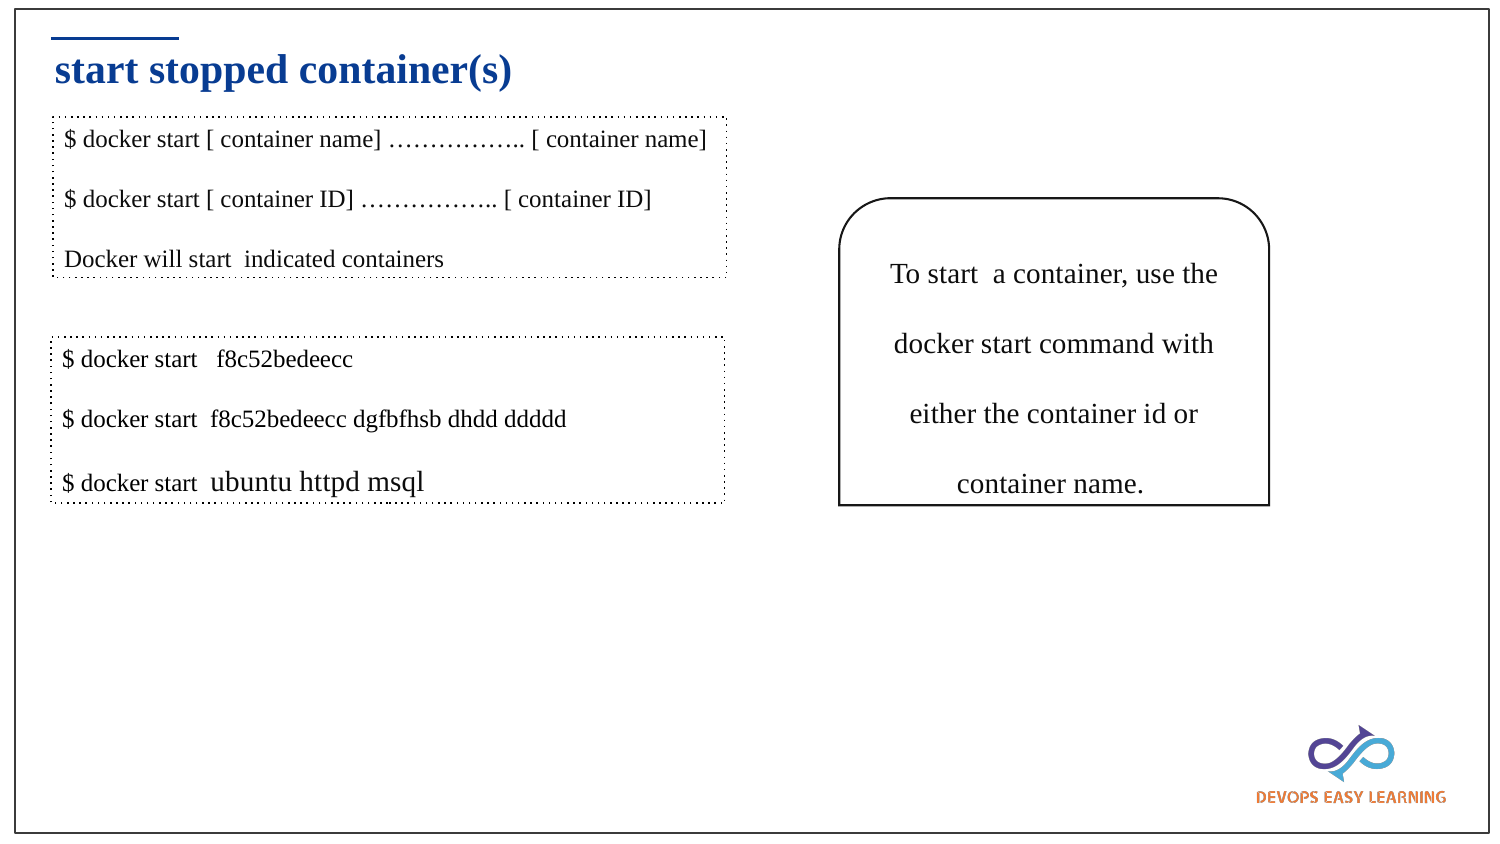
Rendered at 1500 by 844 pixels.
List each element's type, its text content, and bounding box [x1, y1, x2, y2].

text_box To start a container, use the docker start command with either the container id or container name. [839, 198, 1270, 506]
picture [1254, 724, 1450, 806]
title start stopped container(s) [43, 0, 1317, 99]
text_box [15, 9, 1490, 834]
text_box $ docker start f8c52bedeecc $ docker start f8c52bedeecc dgfbfhsb dhdd ddddd $ docker start ubuntu httpd msql [50, 337, 725, 504]
text_box $ docker start [ container name] …………….. [ container name] $ docker start [ container ID] …………….. [ container ID] Docker will start indicated containers [52, 116, 727, 278]
